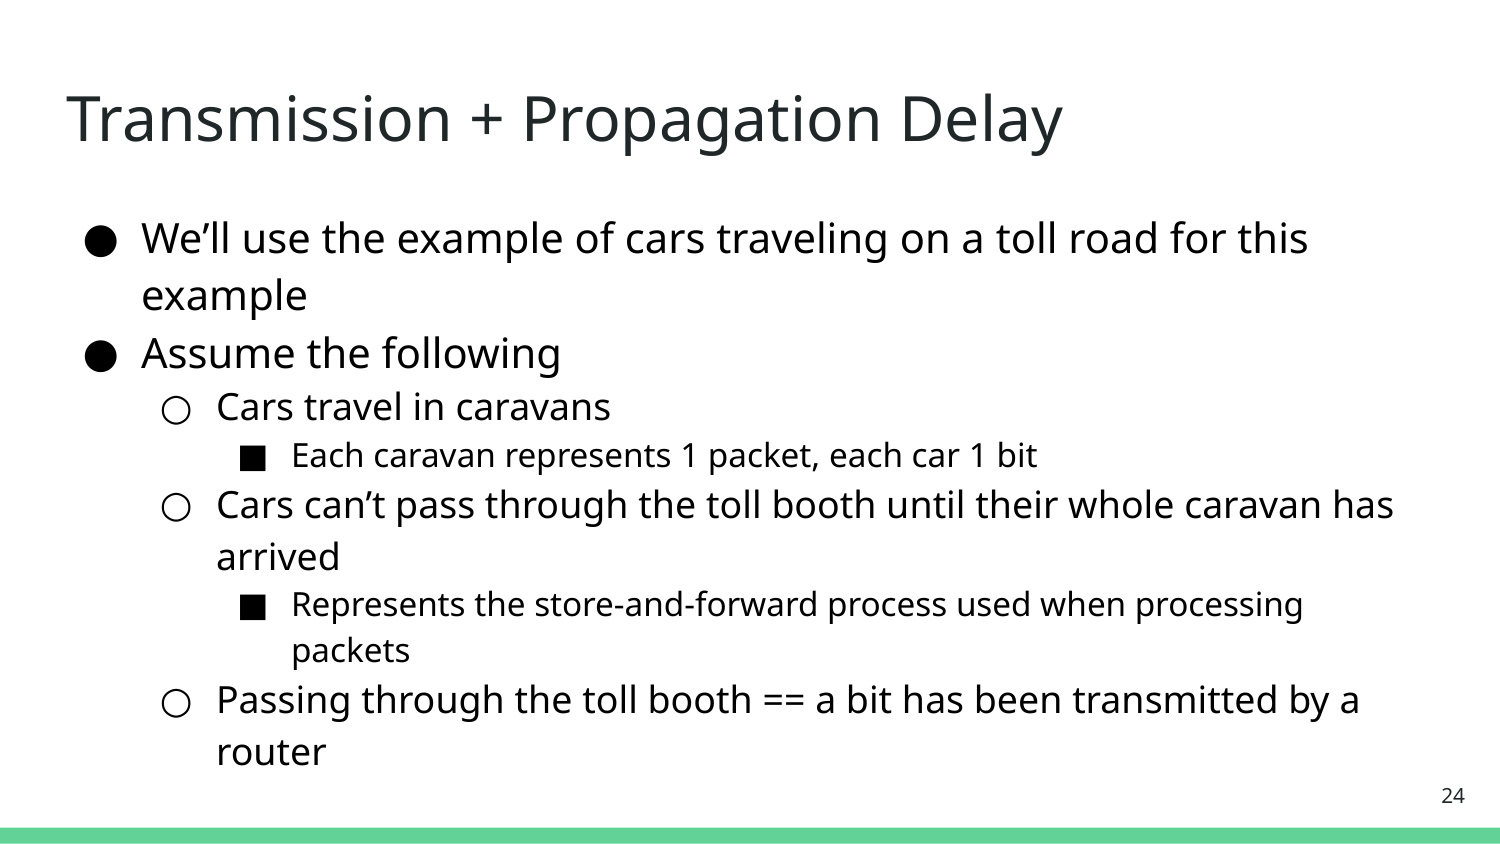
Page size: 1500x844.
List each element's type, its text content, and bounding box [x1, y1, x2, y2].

title Transmission + Propagation Delay [51, 64, 1449, 167]
slide_number ‹#› [1389, 764, 1480, 830]
list We’ll use the example of cars traveling on a toll road for this example Assume the following Cars travel in caravans Each caravan represents 1 packet, each car 1 bit Cars can’t pass through the toll booth until their whole caravan has arrived Represents the store-and-forward process used when processing packets Passing through the toll booth == a bit has been transmitted by a router [51, 189, 1449, 750]
